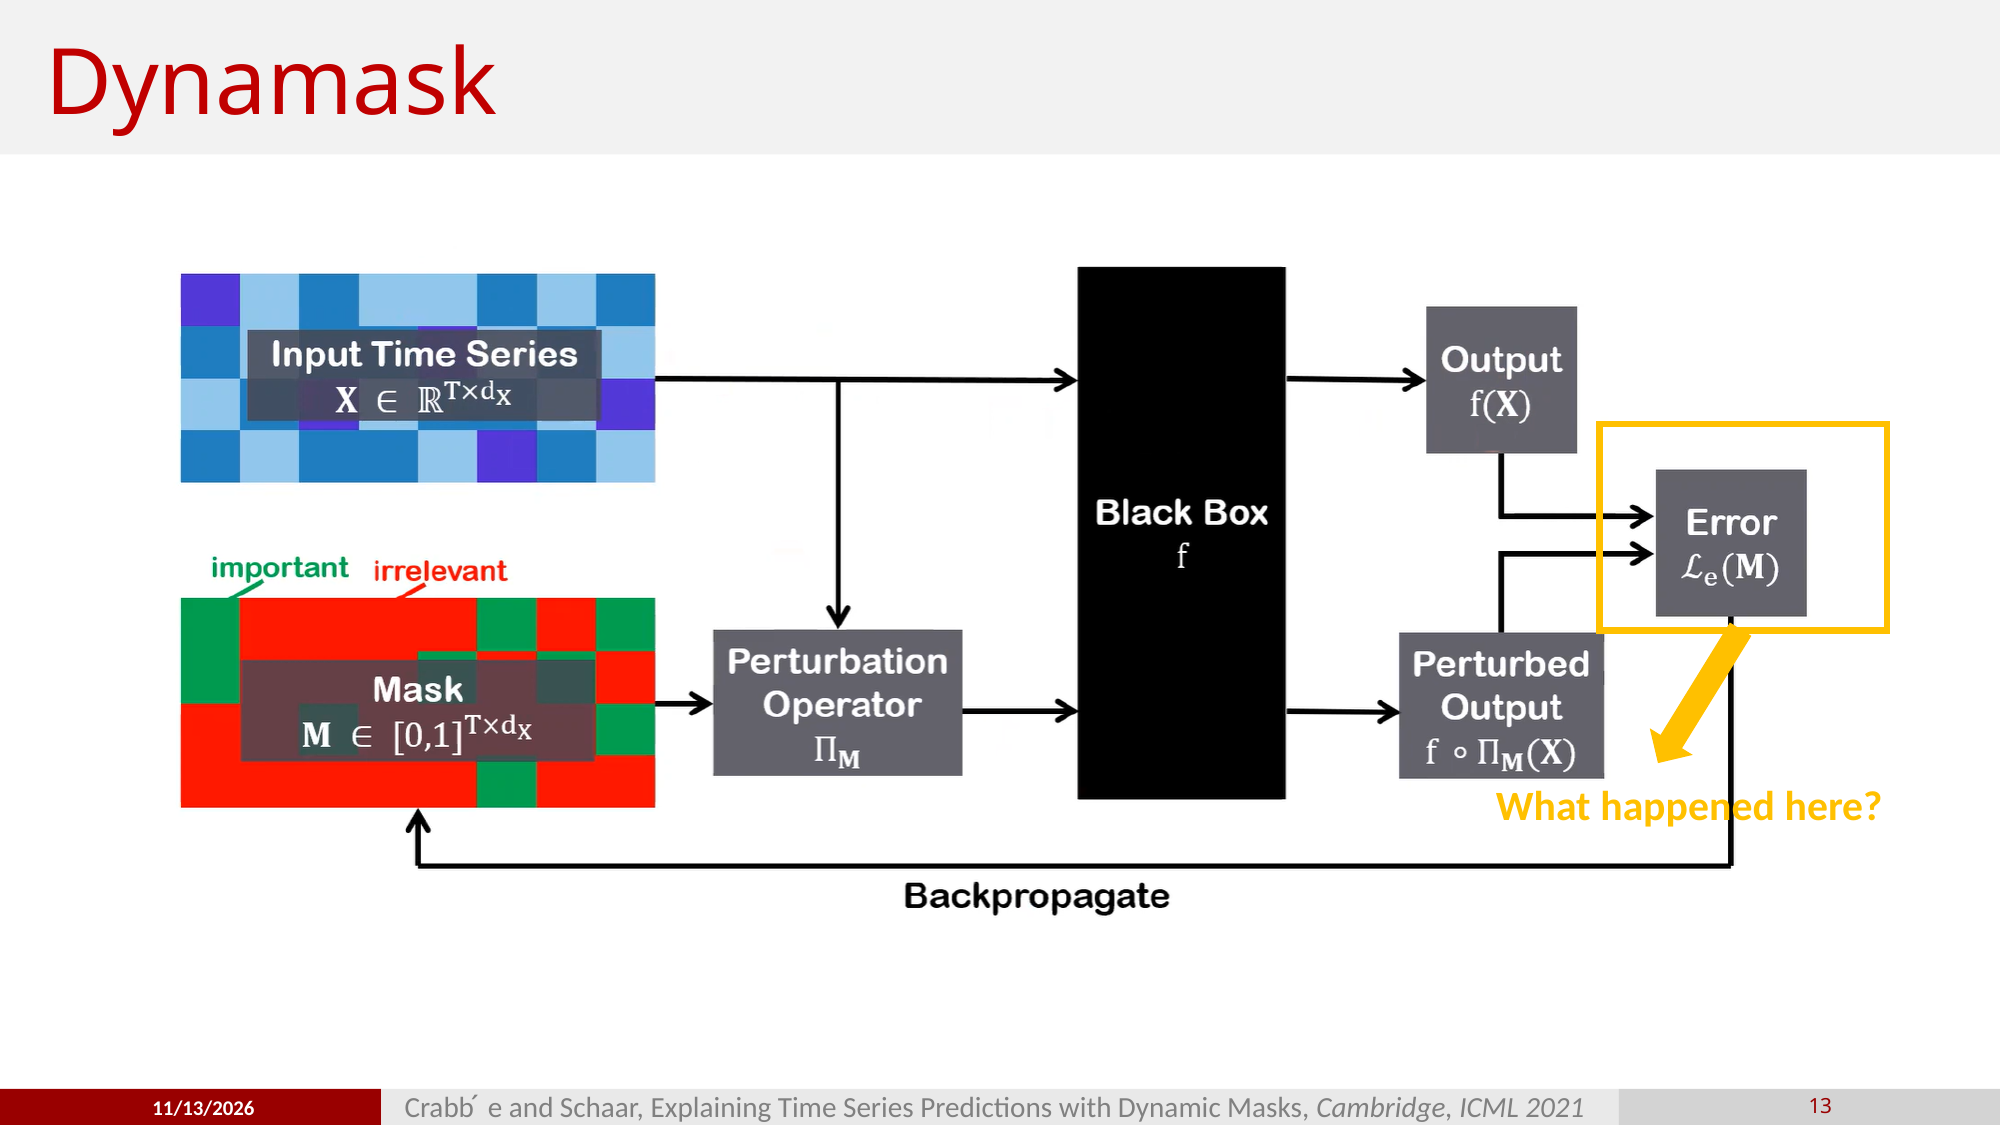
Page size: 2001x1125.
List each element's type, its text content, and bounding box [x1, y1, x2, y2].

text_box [1478, 424, 1900, 838]
text_box Crabb ́ e and Schaar, Explaining Time Series Predictions with Dynamic Masks, Cambridge, ICML 2021 [389, 1080, 1644, 1125]
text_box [147, 193, 1886, 923]
text_box Dynamask [30, 0, 1756, 194]
